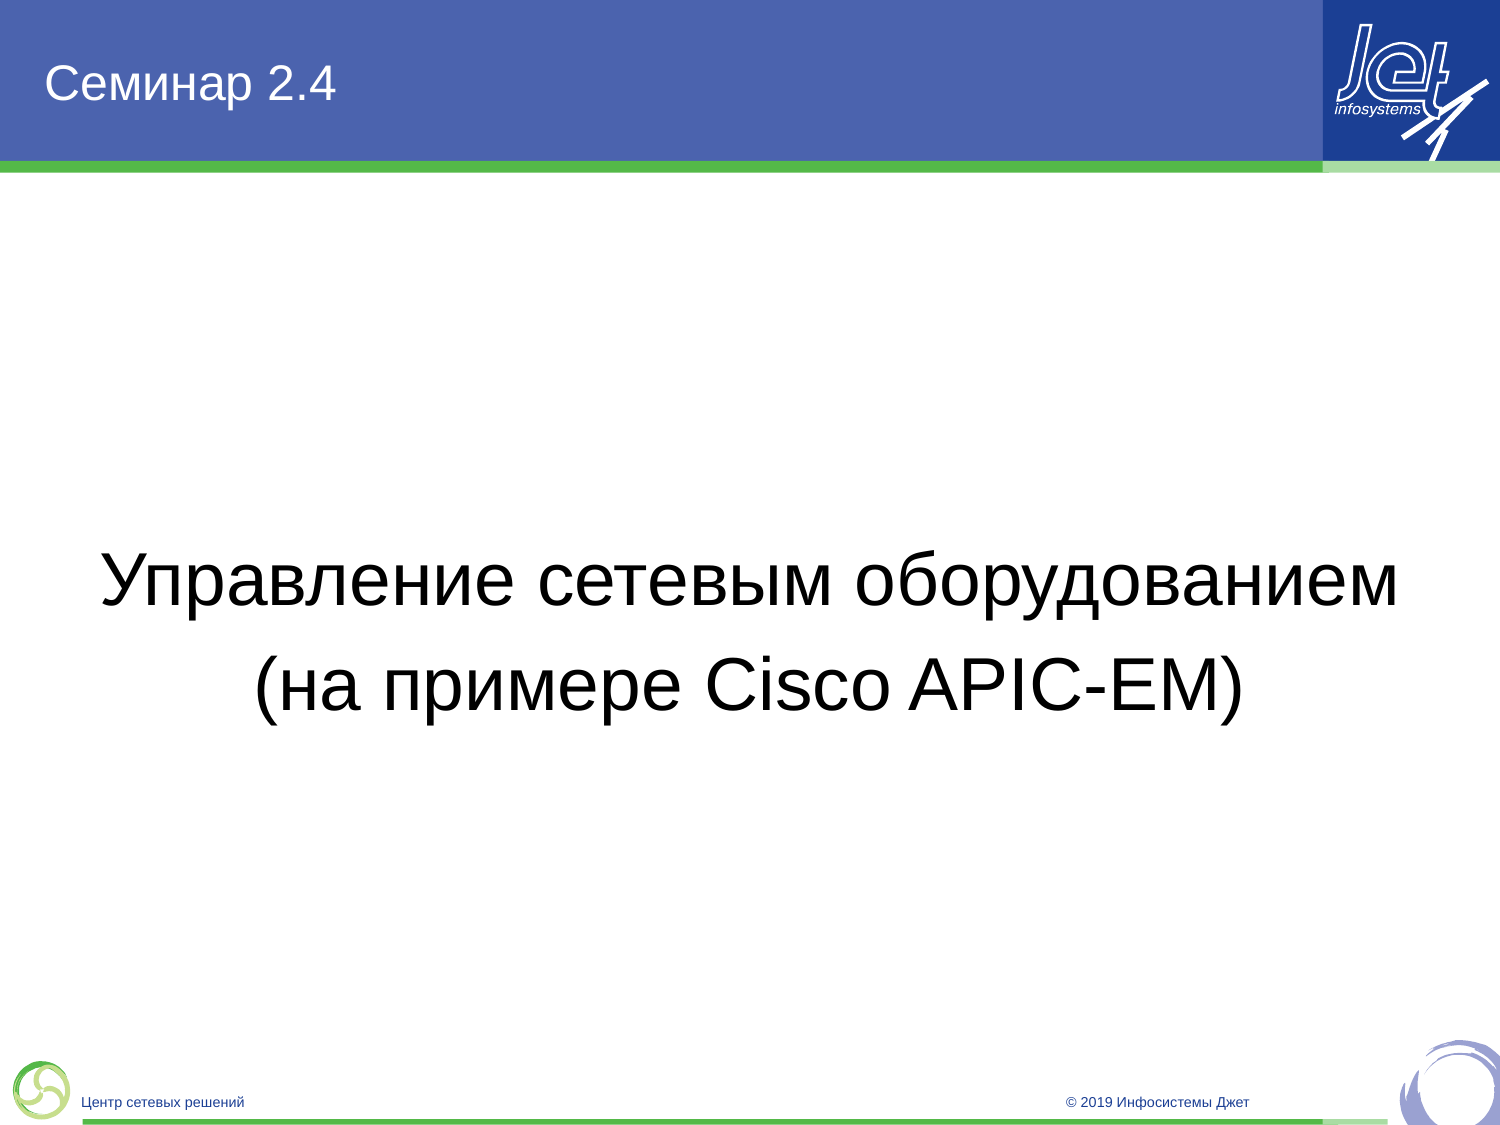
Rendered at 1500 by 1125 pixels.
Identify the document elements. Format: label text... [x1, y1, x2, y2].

title Семинар 2.4 [29, 21, 1294, 140]
list Управление сетевым оборудованием (на примере Cisco APIC-EM) [75, 196, 1425, 1059]
